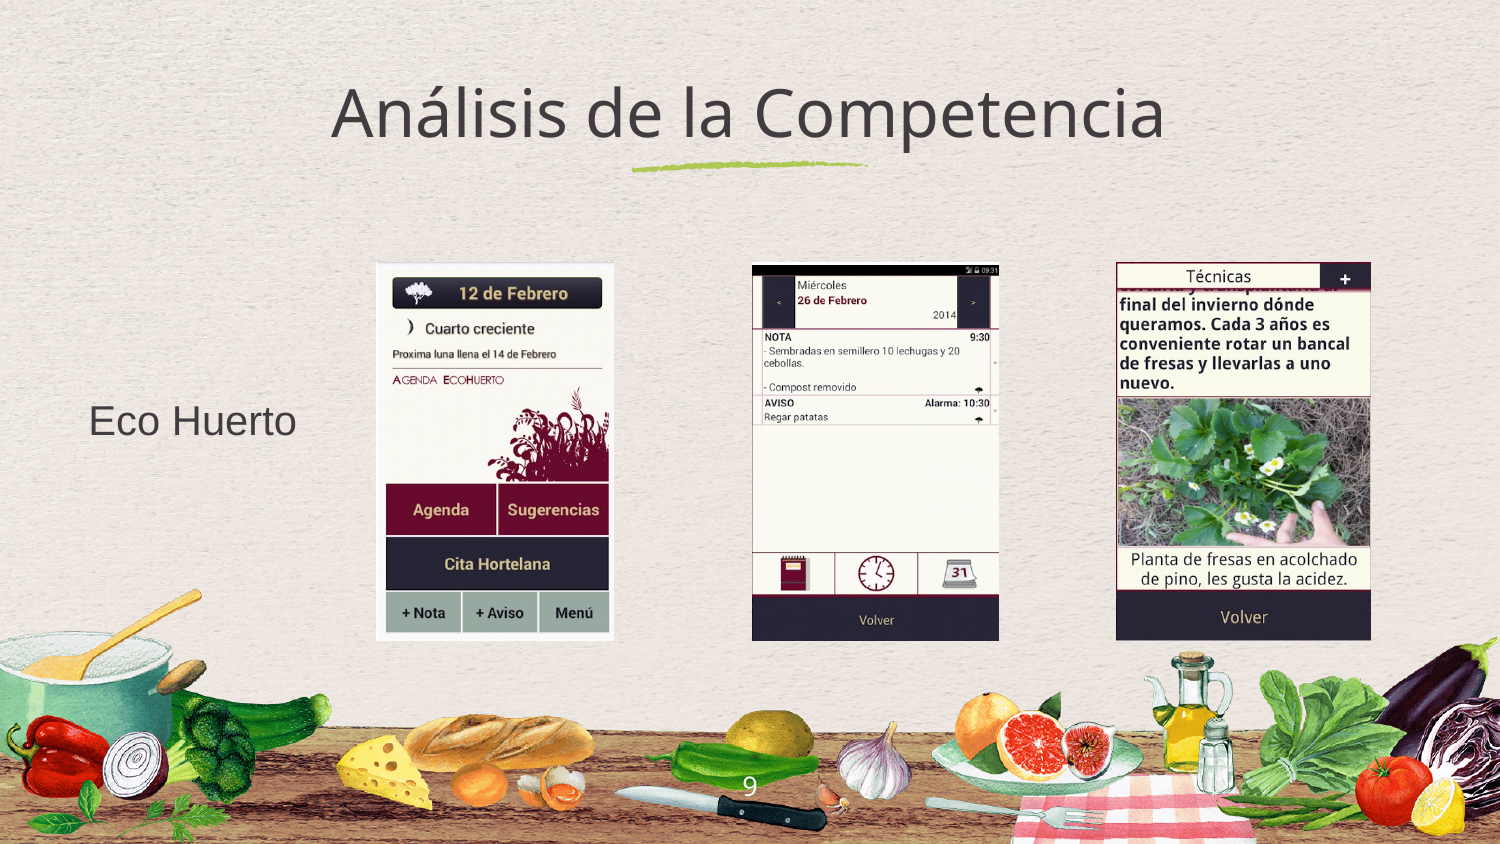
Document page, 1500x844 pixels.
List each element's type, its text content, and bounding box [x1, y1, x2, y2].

title Análisis de la Competencia [177, 87, 1323, 153]
list Eco Huerto [88, 386, 318, 452]
picture [0, 0, 1500, 844]
slide_number 9 [705, 732, 795, 844]
